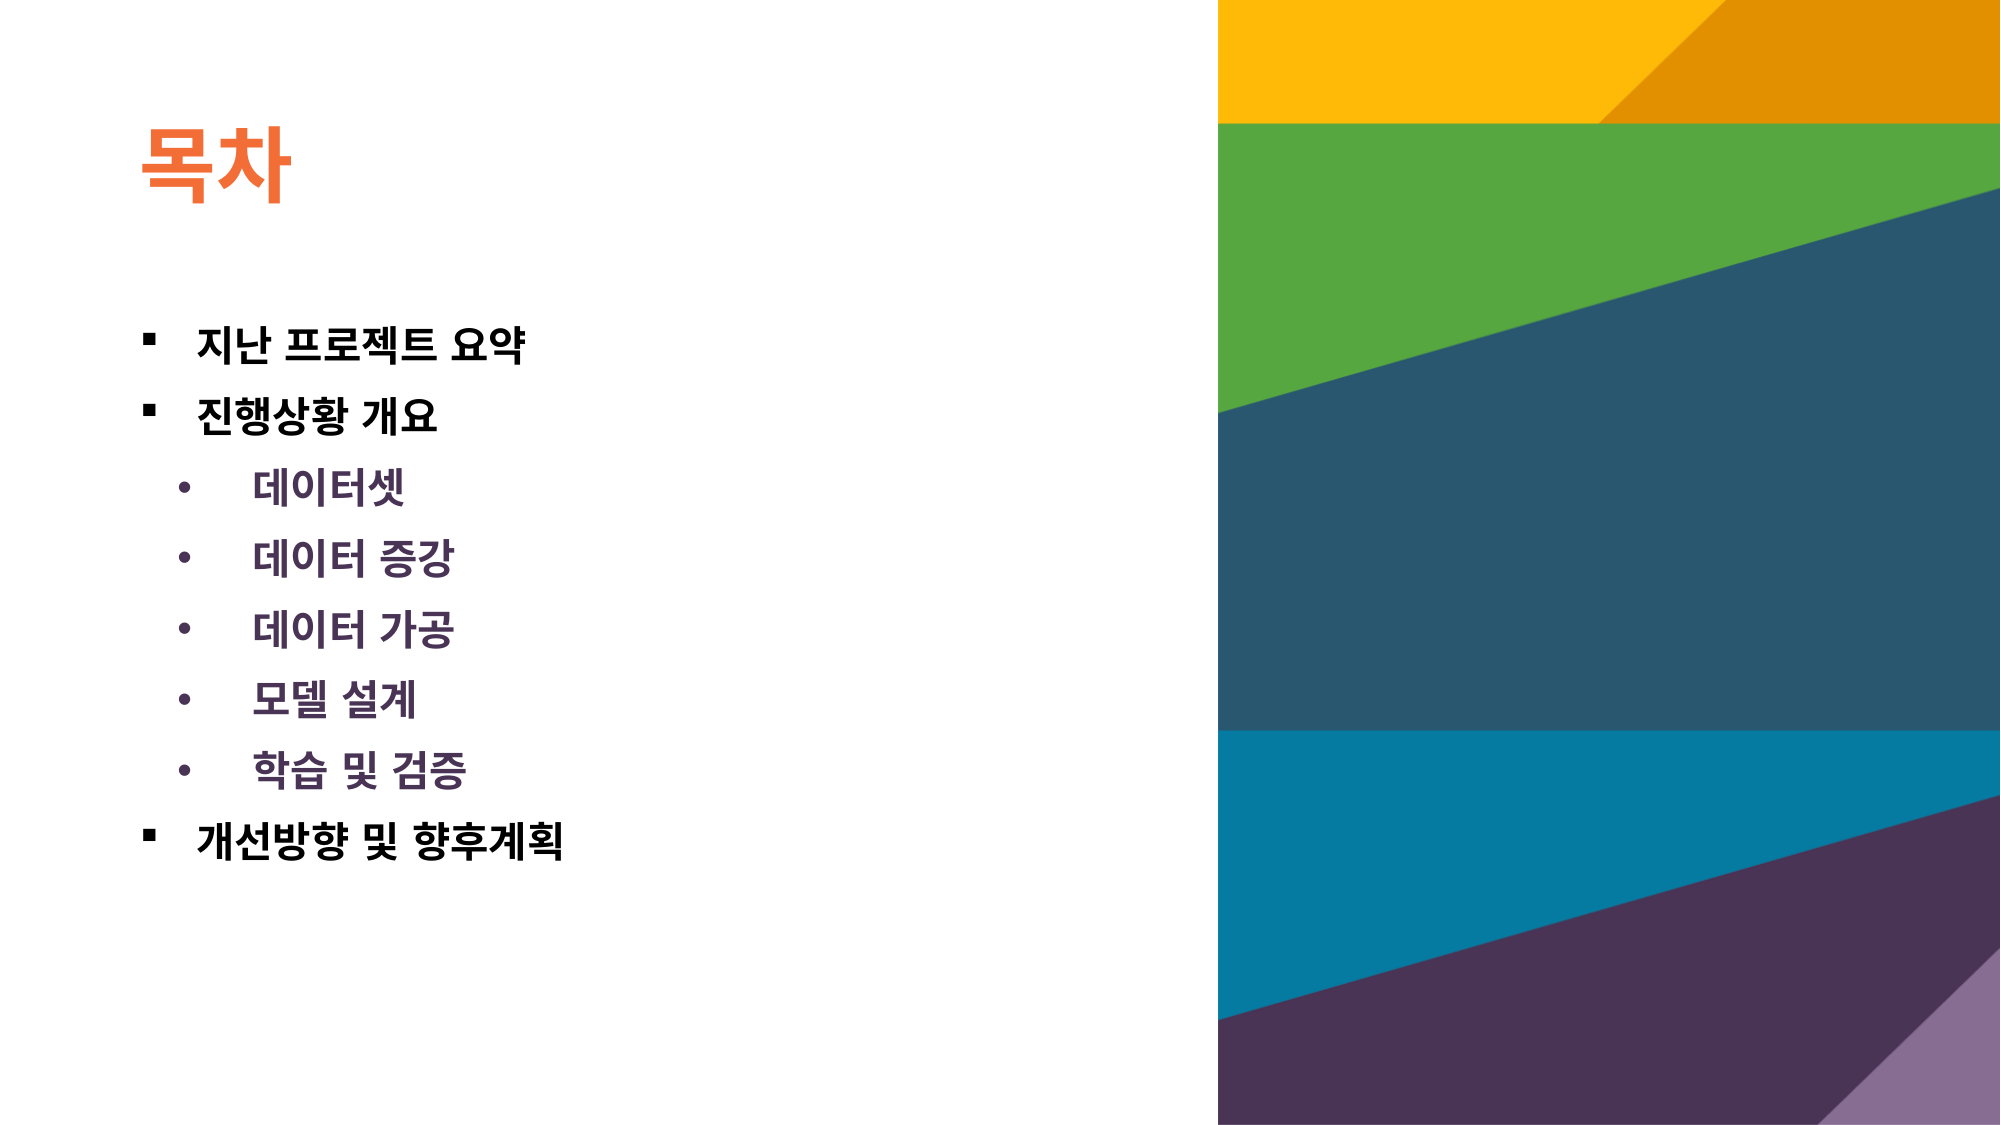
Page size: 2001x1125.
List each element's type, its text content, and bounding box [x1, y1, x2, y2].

picture [1218, 796, 2000, 1125]
title 목차 [125, 117, 1188, 312]
list 지난 프로젝트 요약 진행상황 개요 데이터셋 데이터 증강 데이터 가공 모델 설계 학습 및 검증 개선방향 및 향후계획 [125, 312, 1188, 1061]
picture [1218, 0, 2000, 730]
